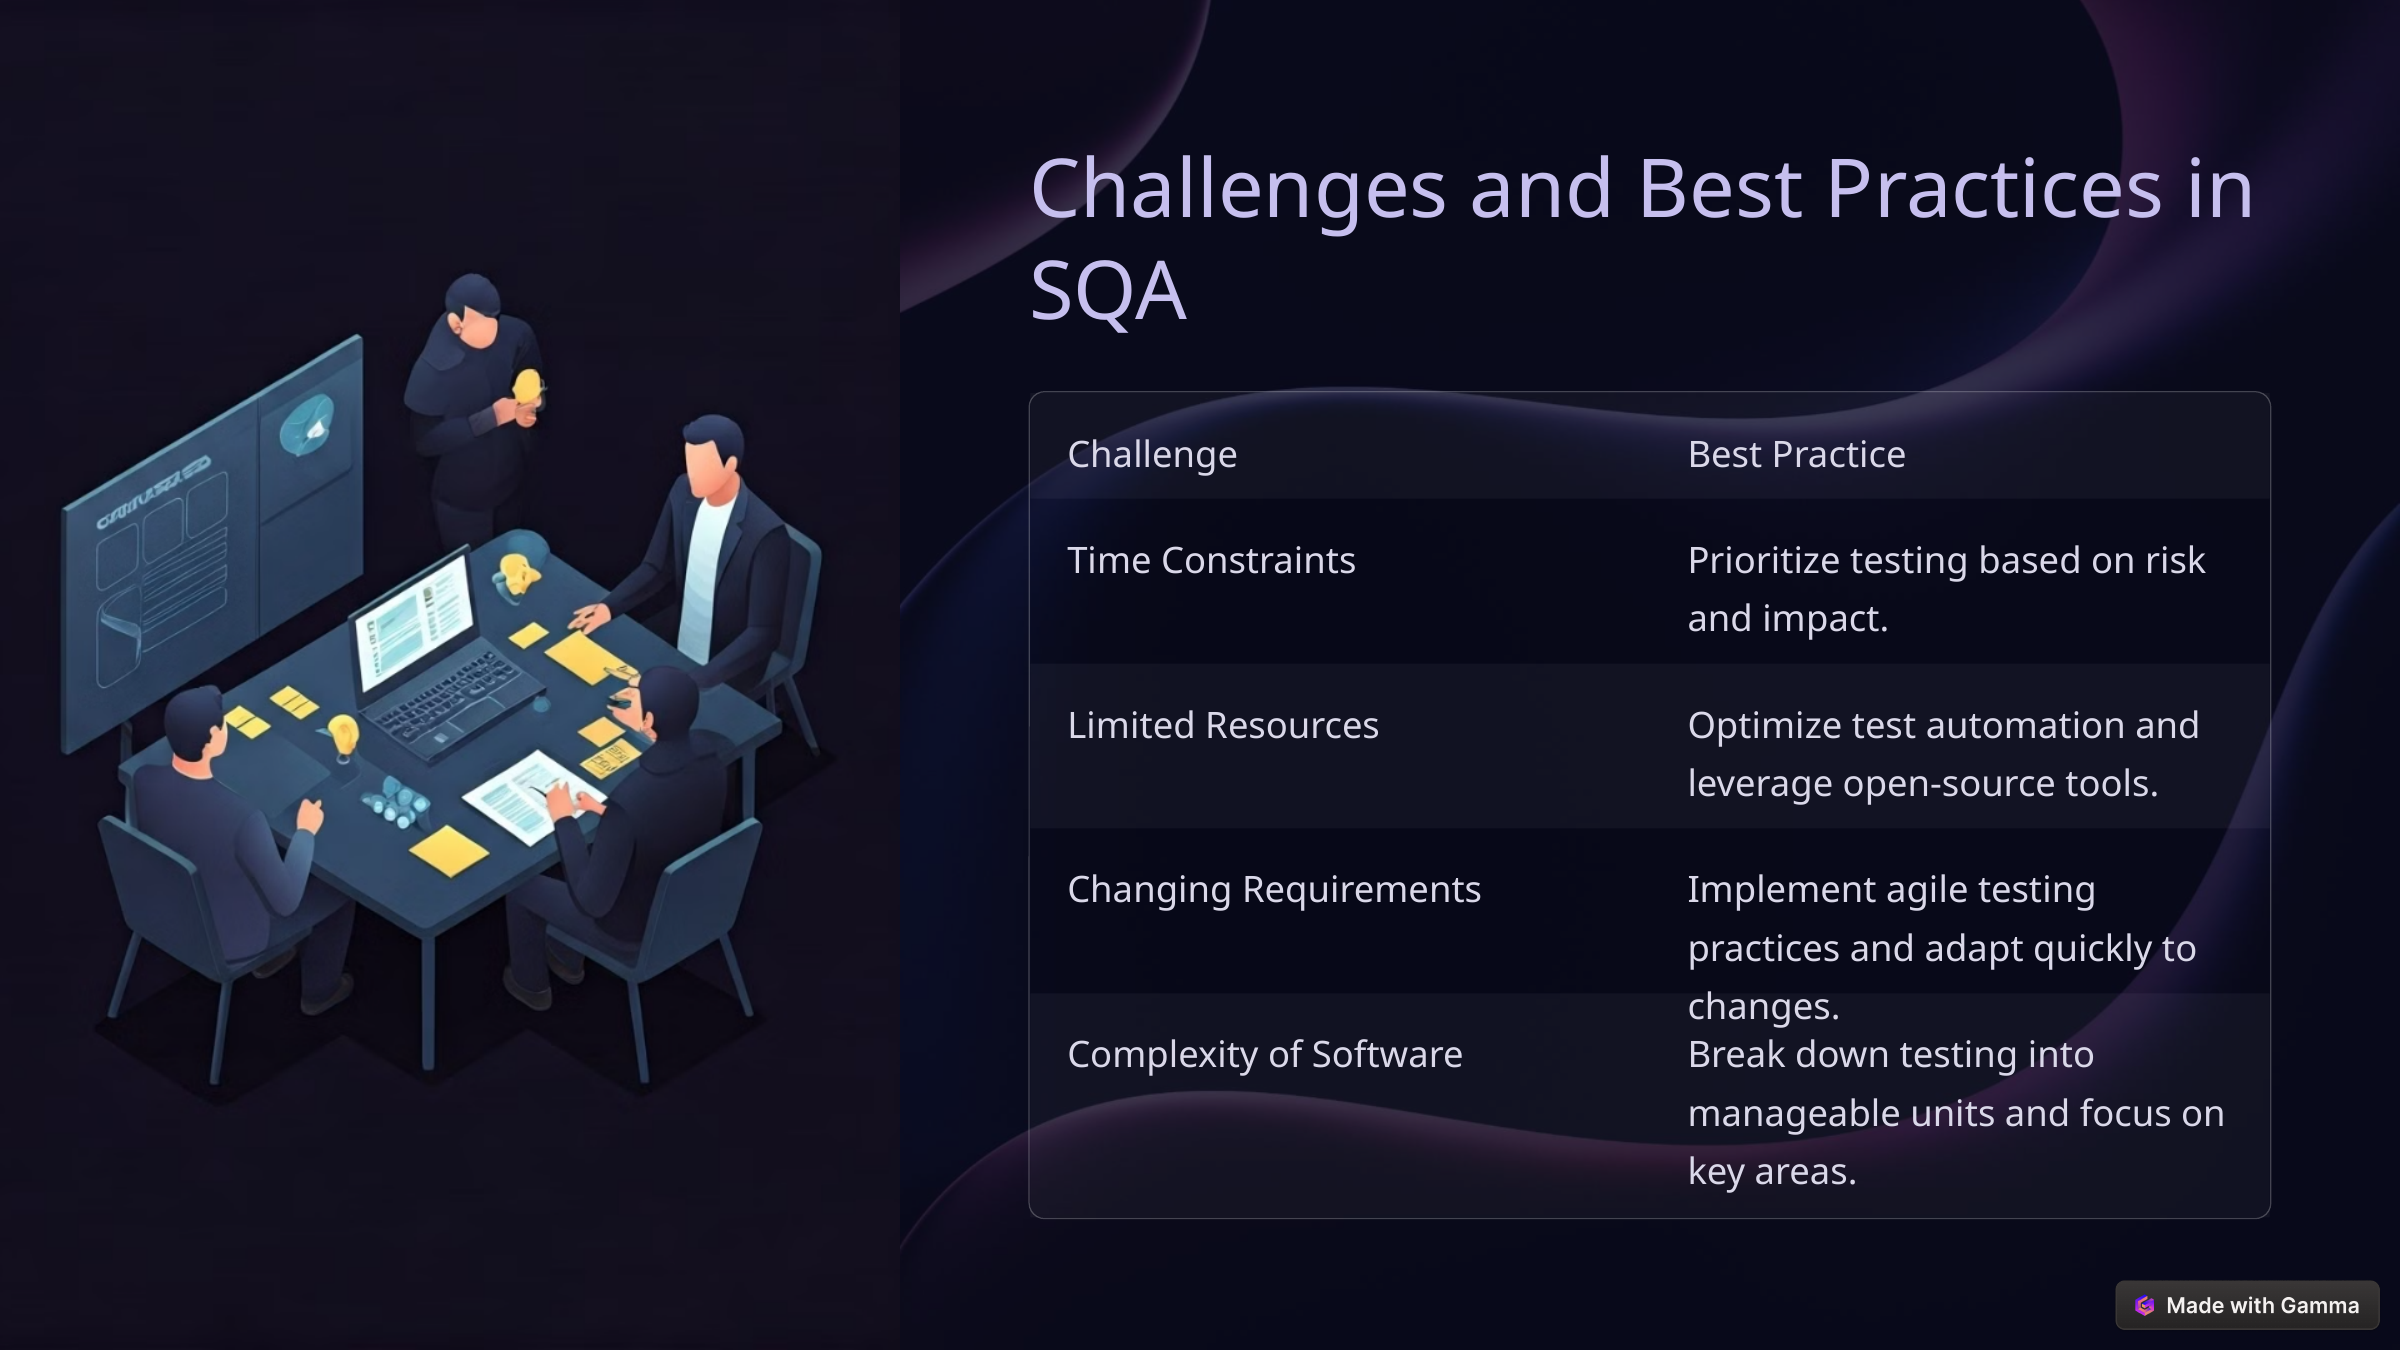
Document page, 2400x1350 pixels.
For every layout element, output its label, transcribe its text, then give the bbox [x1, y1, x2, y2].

text_box Best Practice [1687, 416, 2233, 476]
text_box Optimize test automation and leverage open-source tools. [1687, 687, 2233, 806]
text_box Challenge [1067, 416, 1613, 476]
text_box Changing Requirements [1067, 851, 1613, 911]
text_box Prioritize testing based on risk and impact. [1687, 522, 2233, 641]
text_box Complexity of Software [1067, 1016, 1613, 1076]
text_box [1030, 392, 2270, 498]
text_box [1030, 498, 2270, 663]
picture [2106, 1271, 2389, 1339]
text_box [1030, 663, 2270, 828]
text_box [1030, 828, 2270, 993]
text_box Challenges and Best Practices in SQA [1029, 131, 2271, 337]
text_box [1030, 993, 2270, 1218]
text_box Limited Resources [1067, 687, 1613, 747]
picture [0, 0, 900, 1350]
text_box Break down testing into manageable units and focus on key areas. [1687, 1016, 2233, 1194]
text_box Time Constraints [1067, 522, 1613, 582]
text_box Implement agile testing practices and adapt quickly to changes. [1687, 851, 2233, 970]
